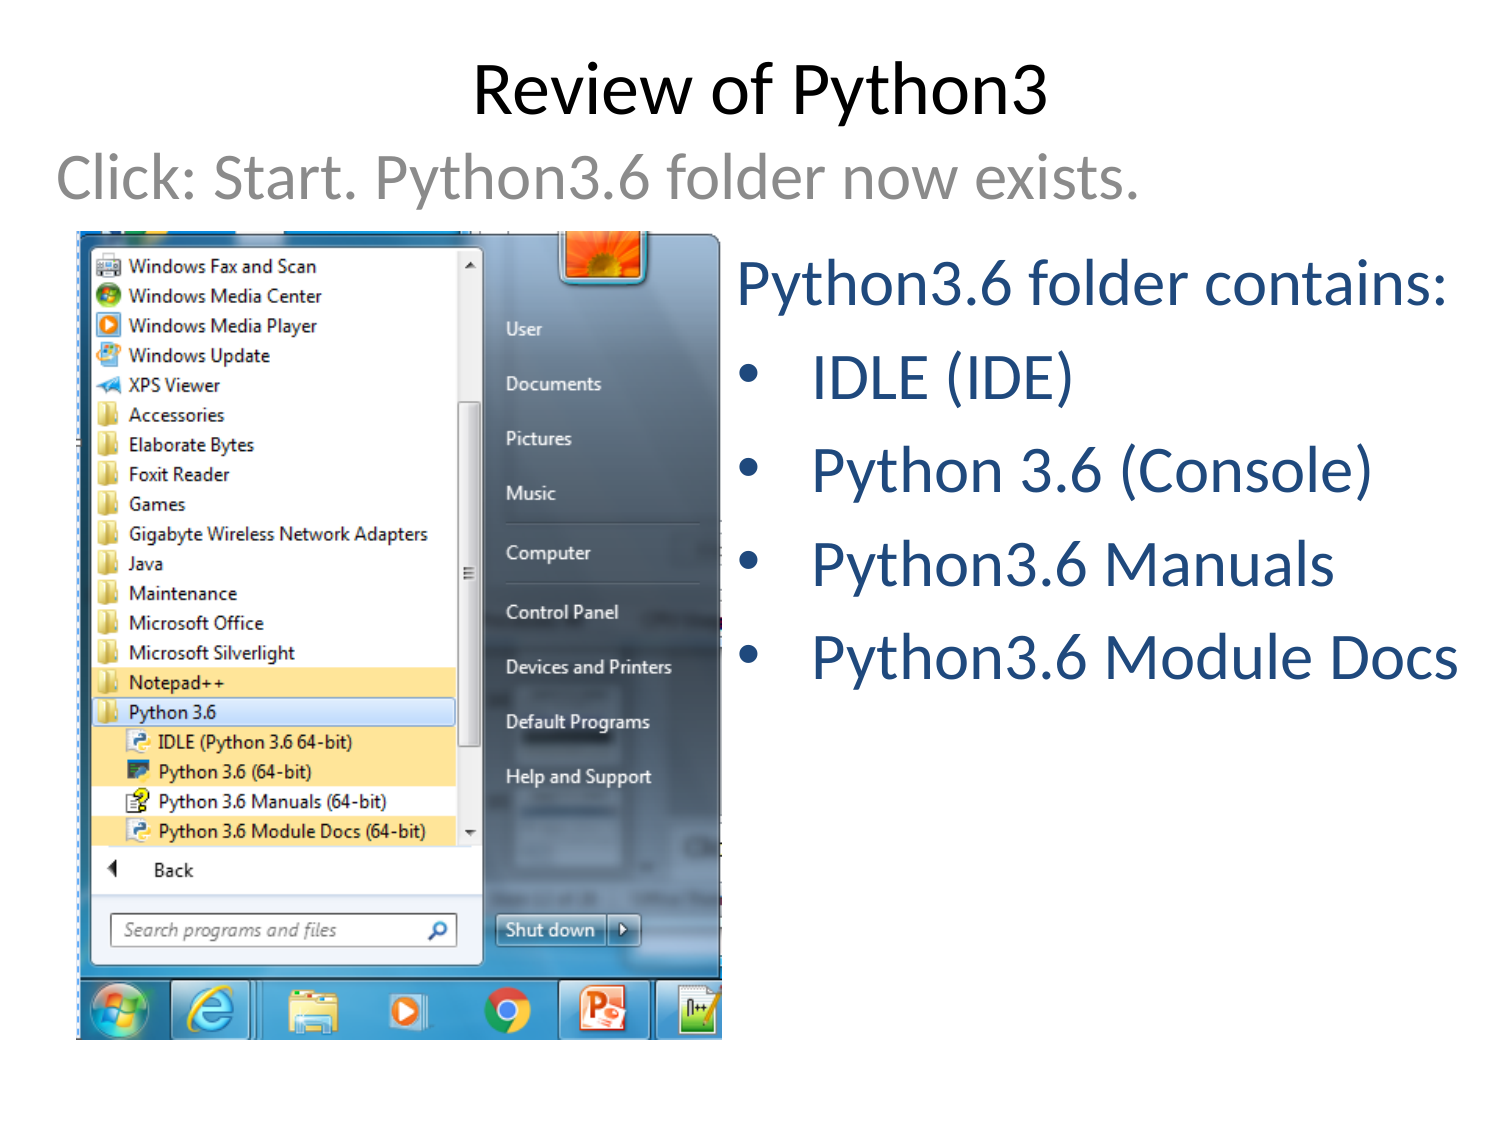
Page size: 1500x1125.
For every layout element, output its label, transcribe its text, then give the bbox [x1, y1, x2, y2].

text_box Review of Python3 [123, 30, 1399, 125]
text_box Click: Start. Python3.6 folder now exists. [41, 125, 1459, 232]
picture [76, 231, 723, 1040]
text_box Python3.6 folder contains: IDLE (IDE) Python 3.6 (Console) Python3.6 Manuals Python3.6 Module Docs [722, 231, 1500, 1083]
